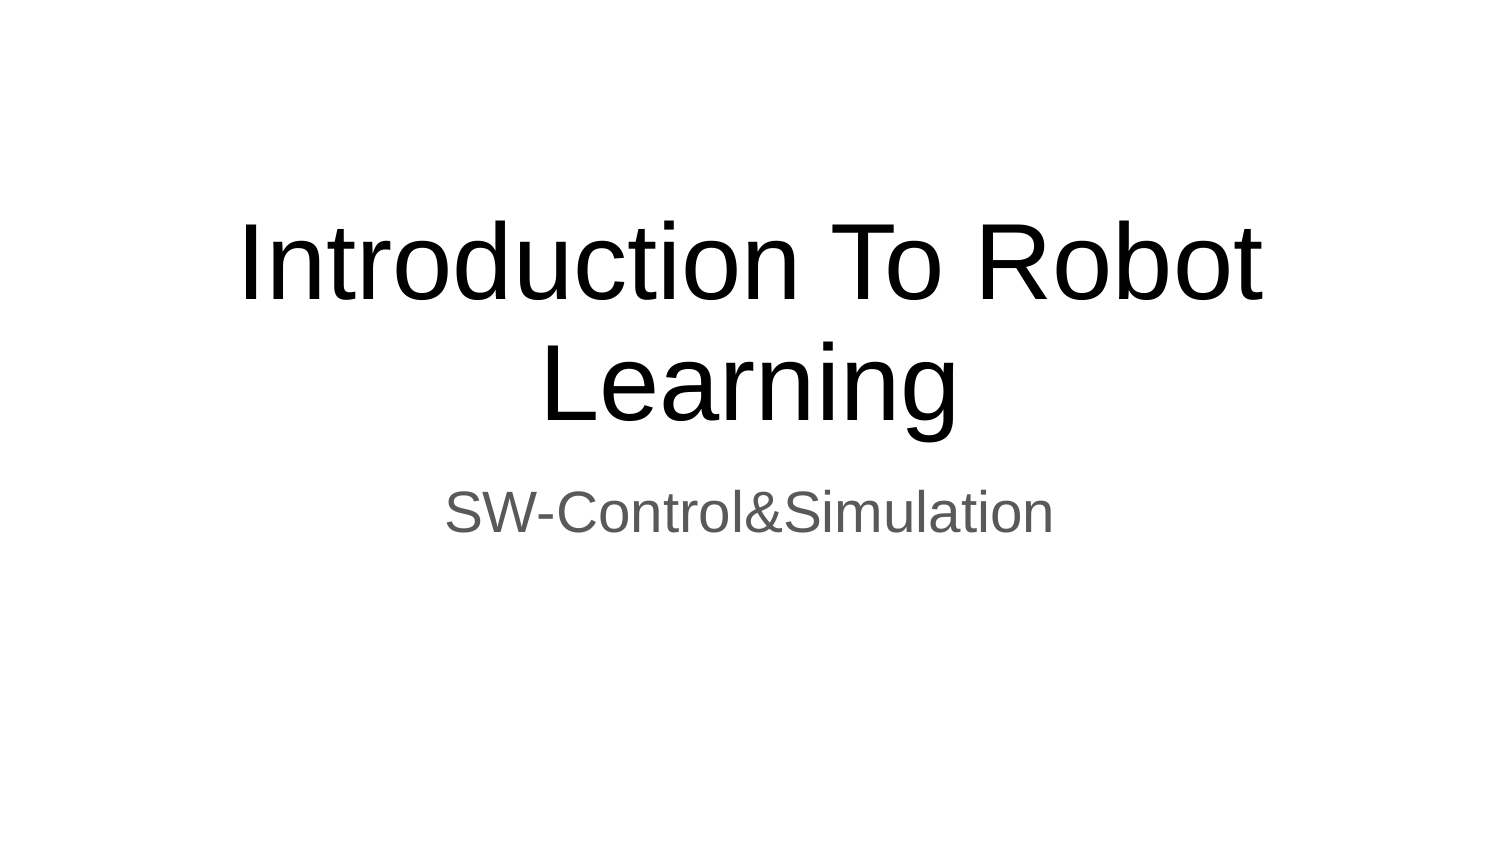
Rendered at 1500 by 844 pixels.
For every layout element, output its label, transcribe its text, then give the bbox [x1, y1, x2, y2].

subtitle SW-Control&Simulation [51, 464, 1449, 595]
title Introduction To Robot Learning [51, 122, 1449, 459]
